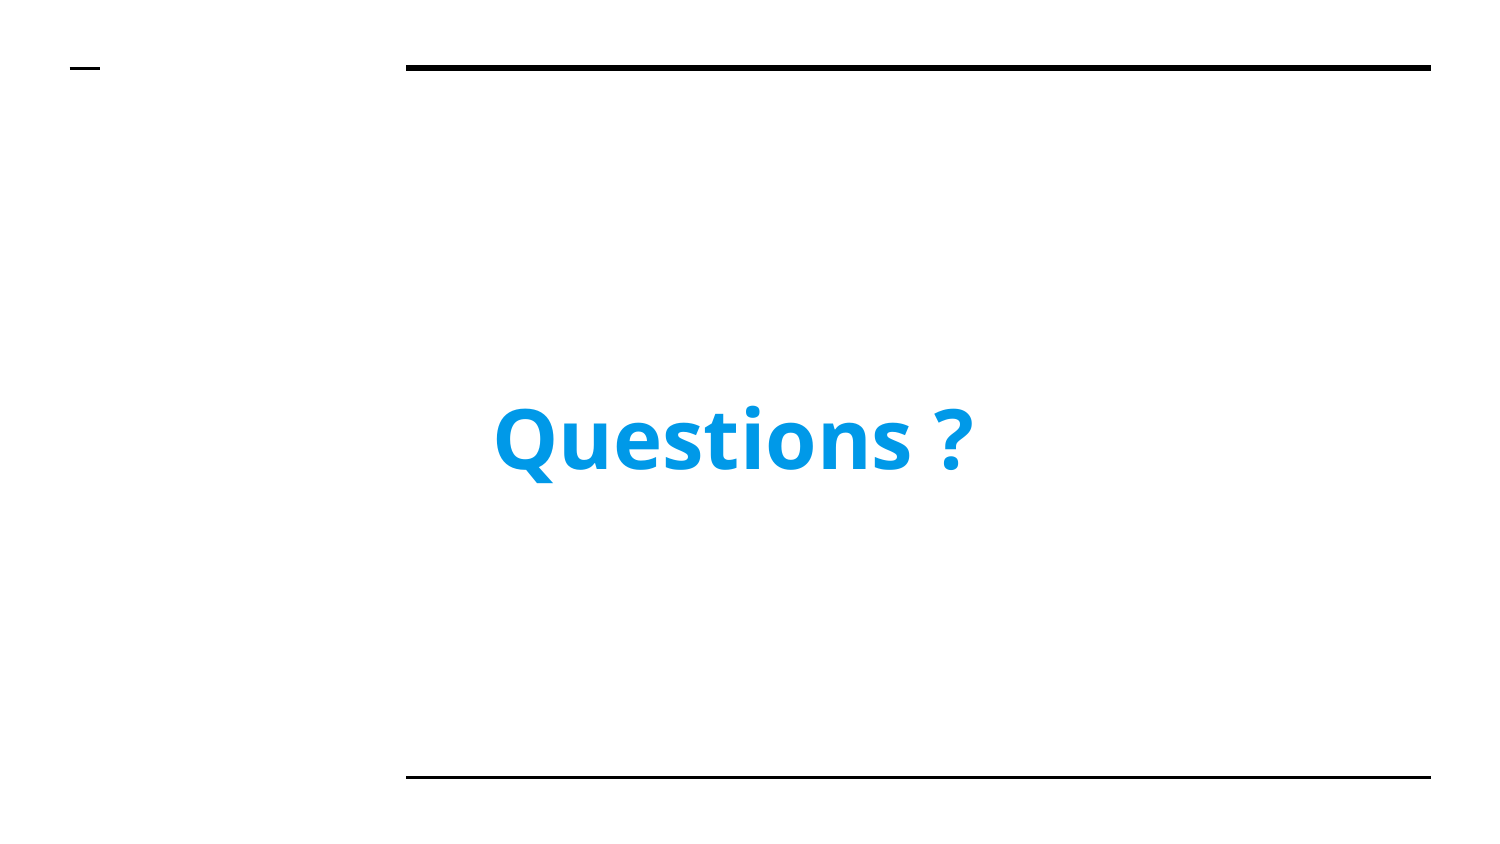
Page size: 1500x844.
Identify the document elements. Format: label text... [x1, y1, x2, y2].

title Questions ? [473, 370, 995, 476]
slide_number [1394, 769, 1484, 834]
